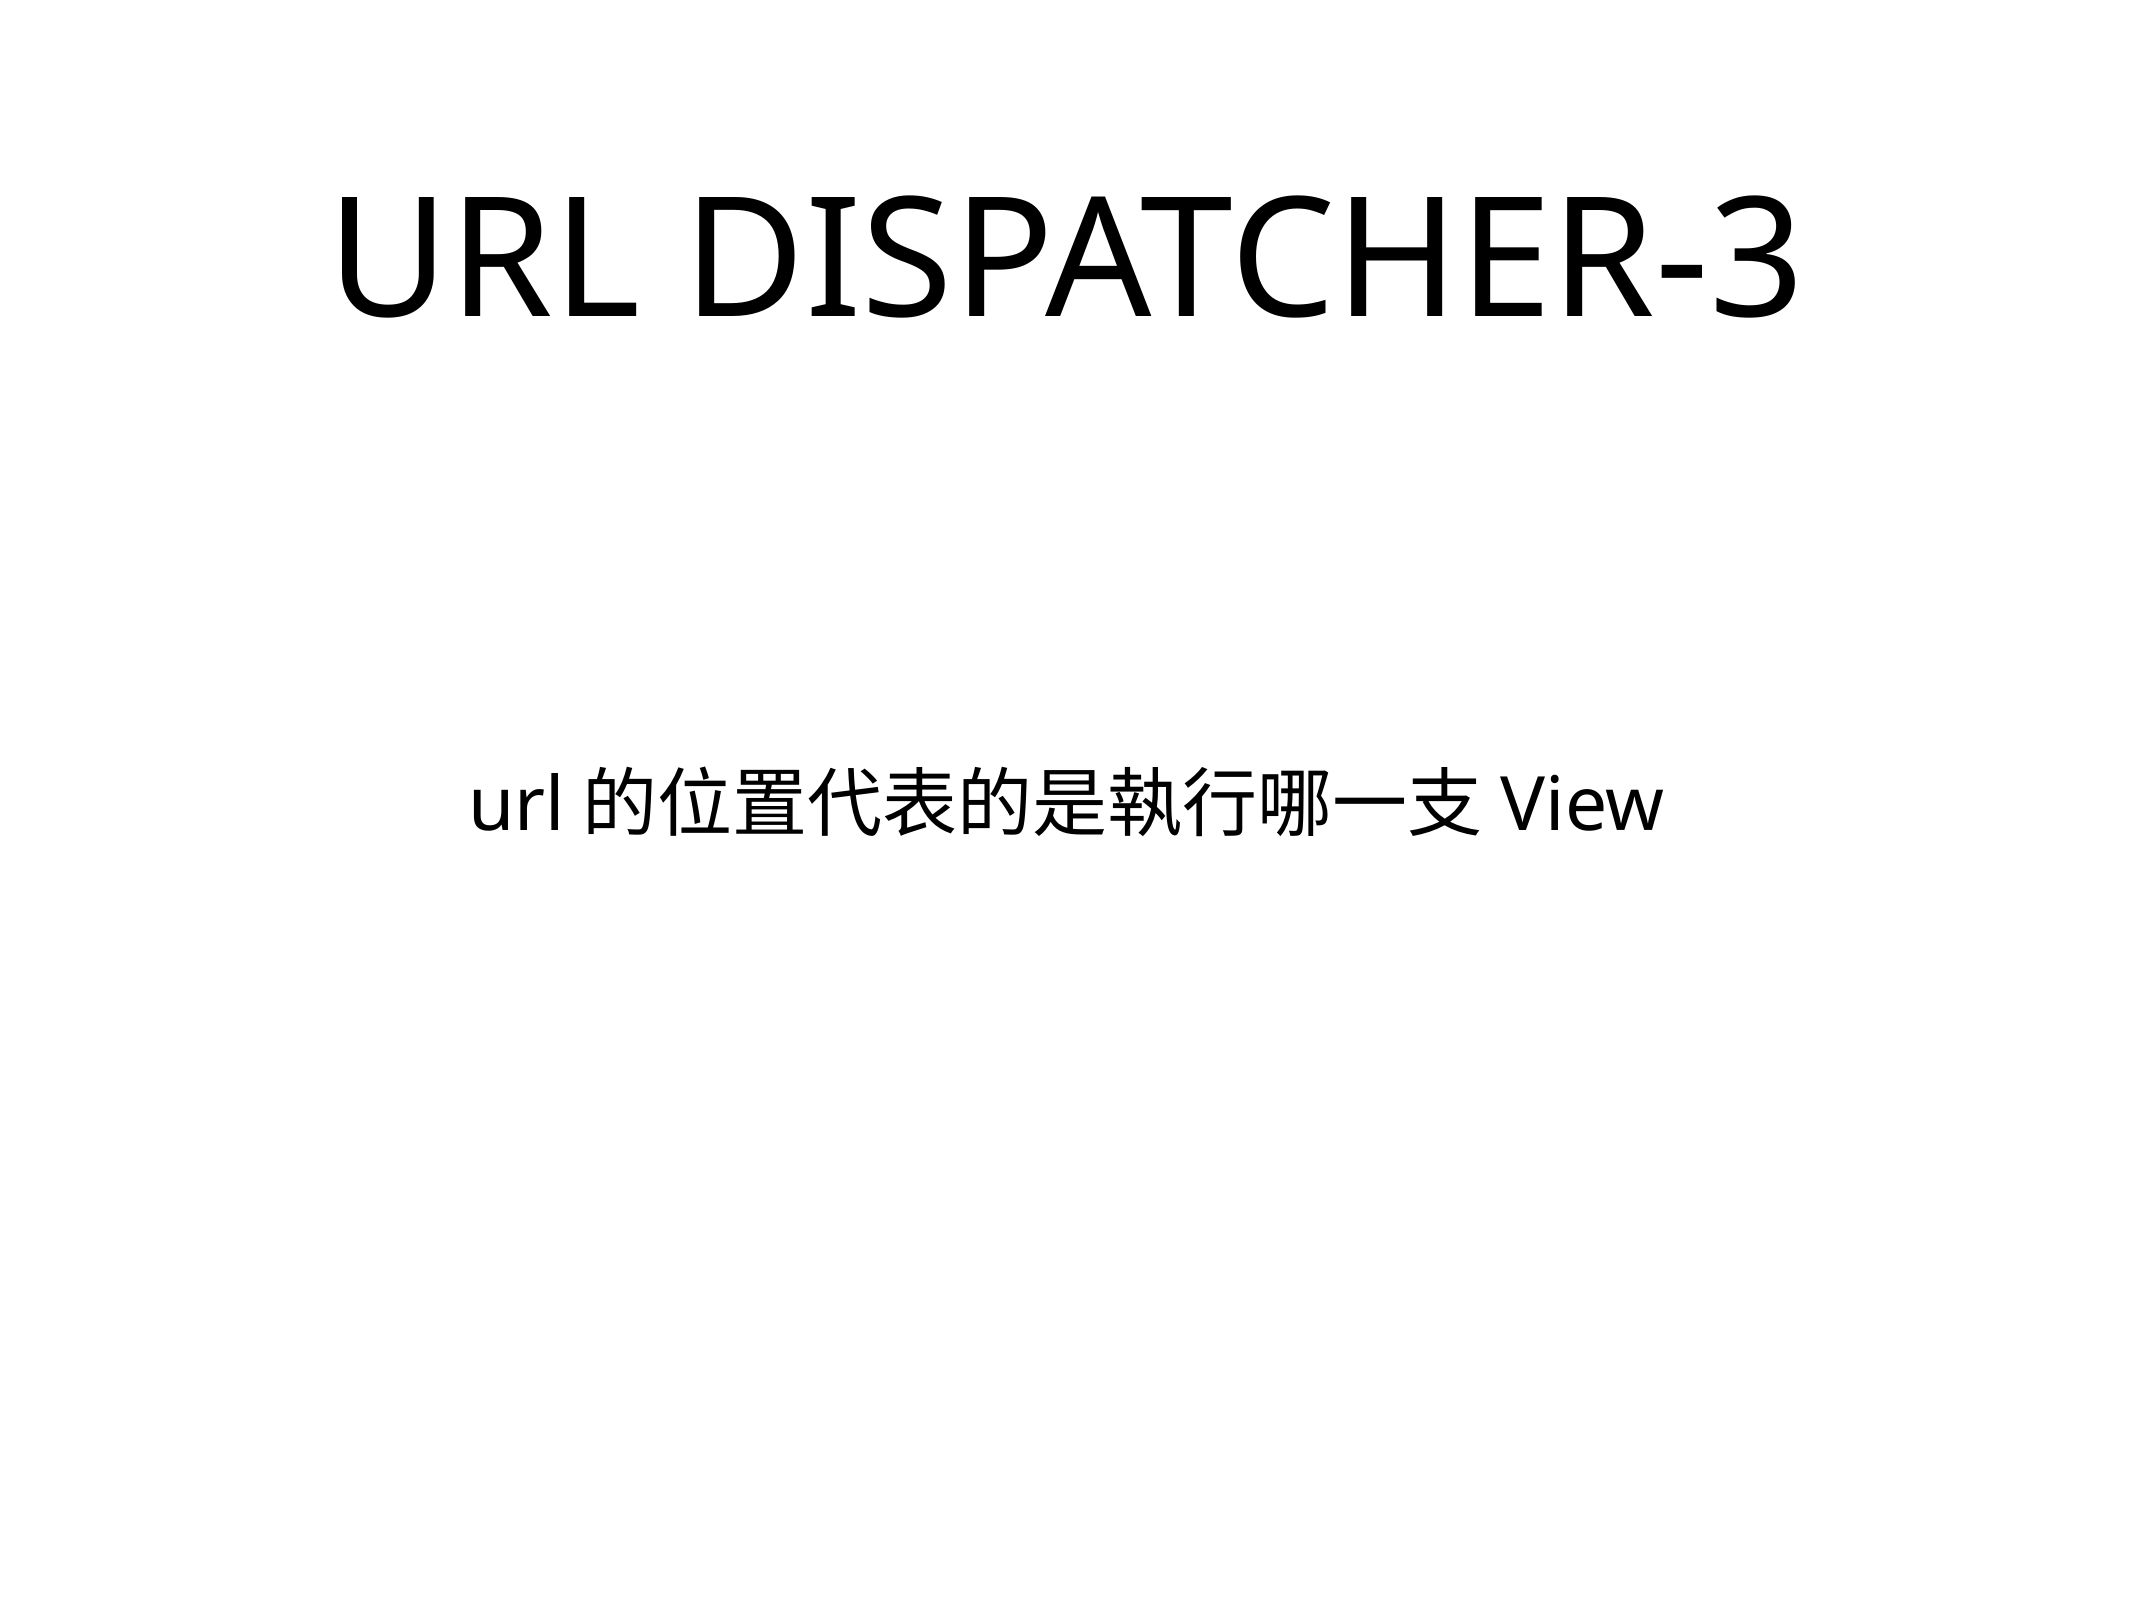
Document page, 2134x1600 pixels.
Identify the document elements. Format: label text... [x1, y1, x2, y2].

title URL DISPATCHER-3 [155, 72, 1978, 428]
text_box url的位置代表的是執行哪一支View [460, 746, 1674, 854]
